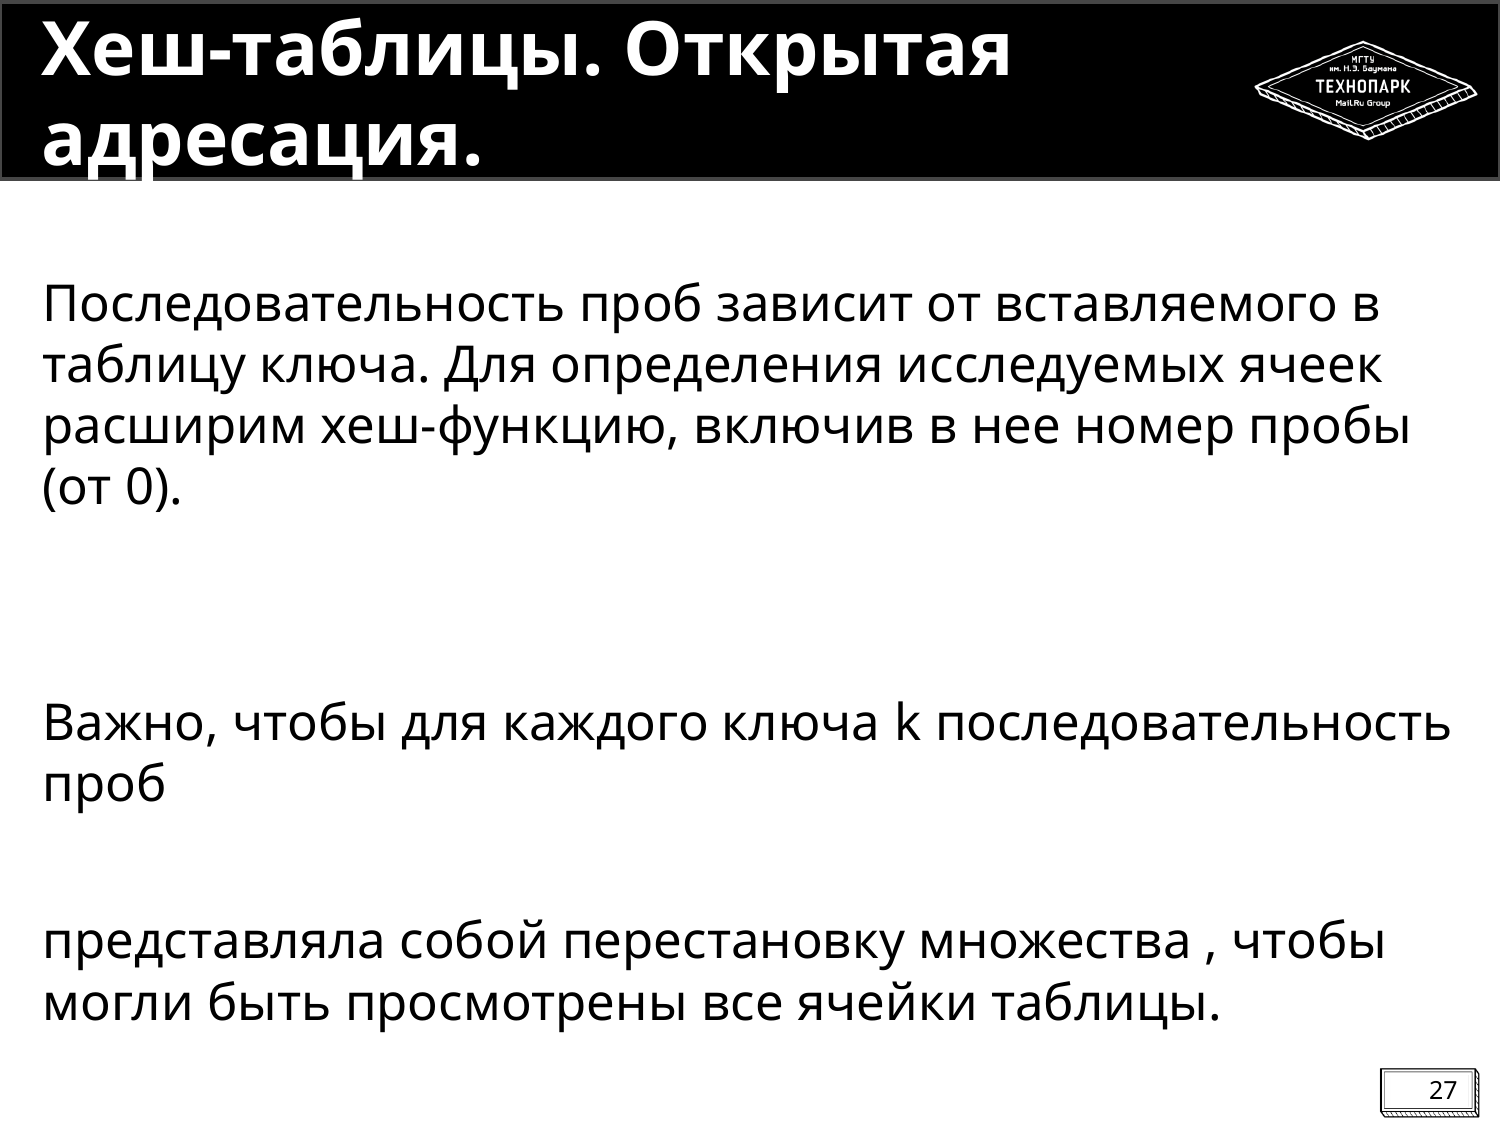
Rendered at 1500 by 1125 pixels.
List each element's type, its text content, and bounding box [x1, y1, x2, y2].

picture [1250, 19, 1492, 162]
picture [1366, 1060, 1495, 1125]
title Хеш-таблицы. Открытая адресация. [26, 15, 1250, 166]
slide_number 27 [1130, 1069, 1473, 1114]
